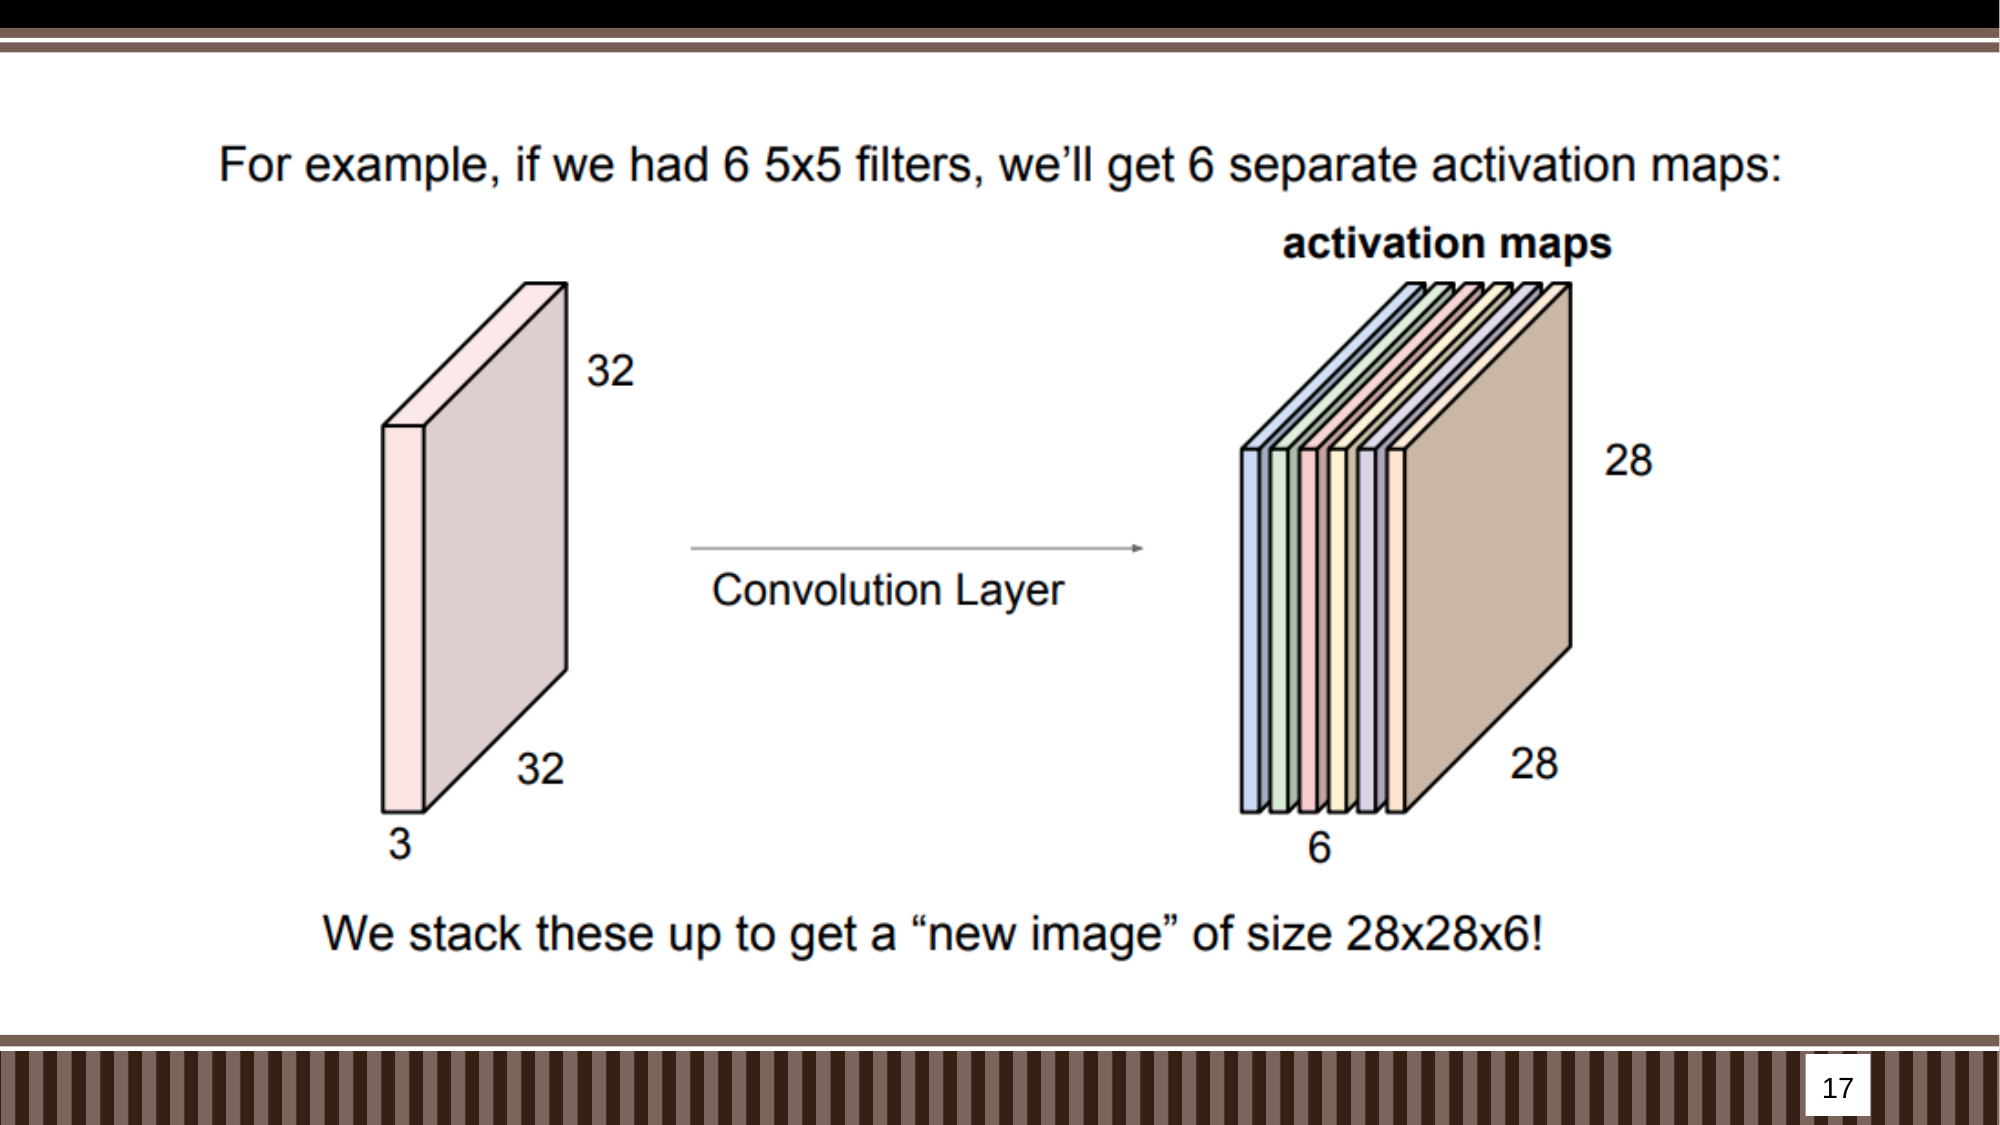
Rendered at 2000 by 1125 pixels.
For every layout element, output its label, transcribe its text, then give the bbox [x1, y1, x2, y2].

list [161, 101, 1875, 977]
text_box 17 [1805, 1054, 1871, 1116]
picture [0, 1051, 2000, 1125]
